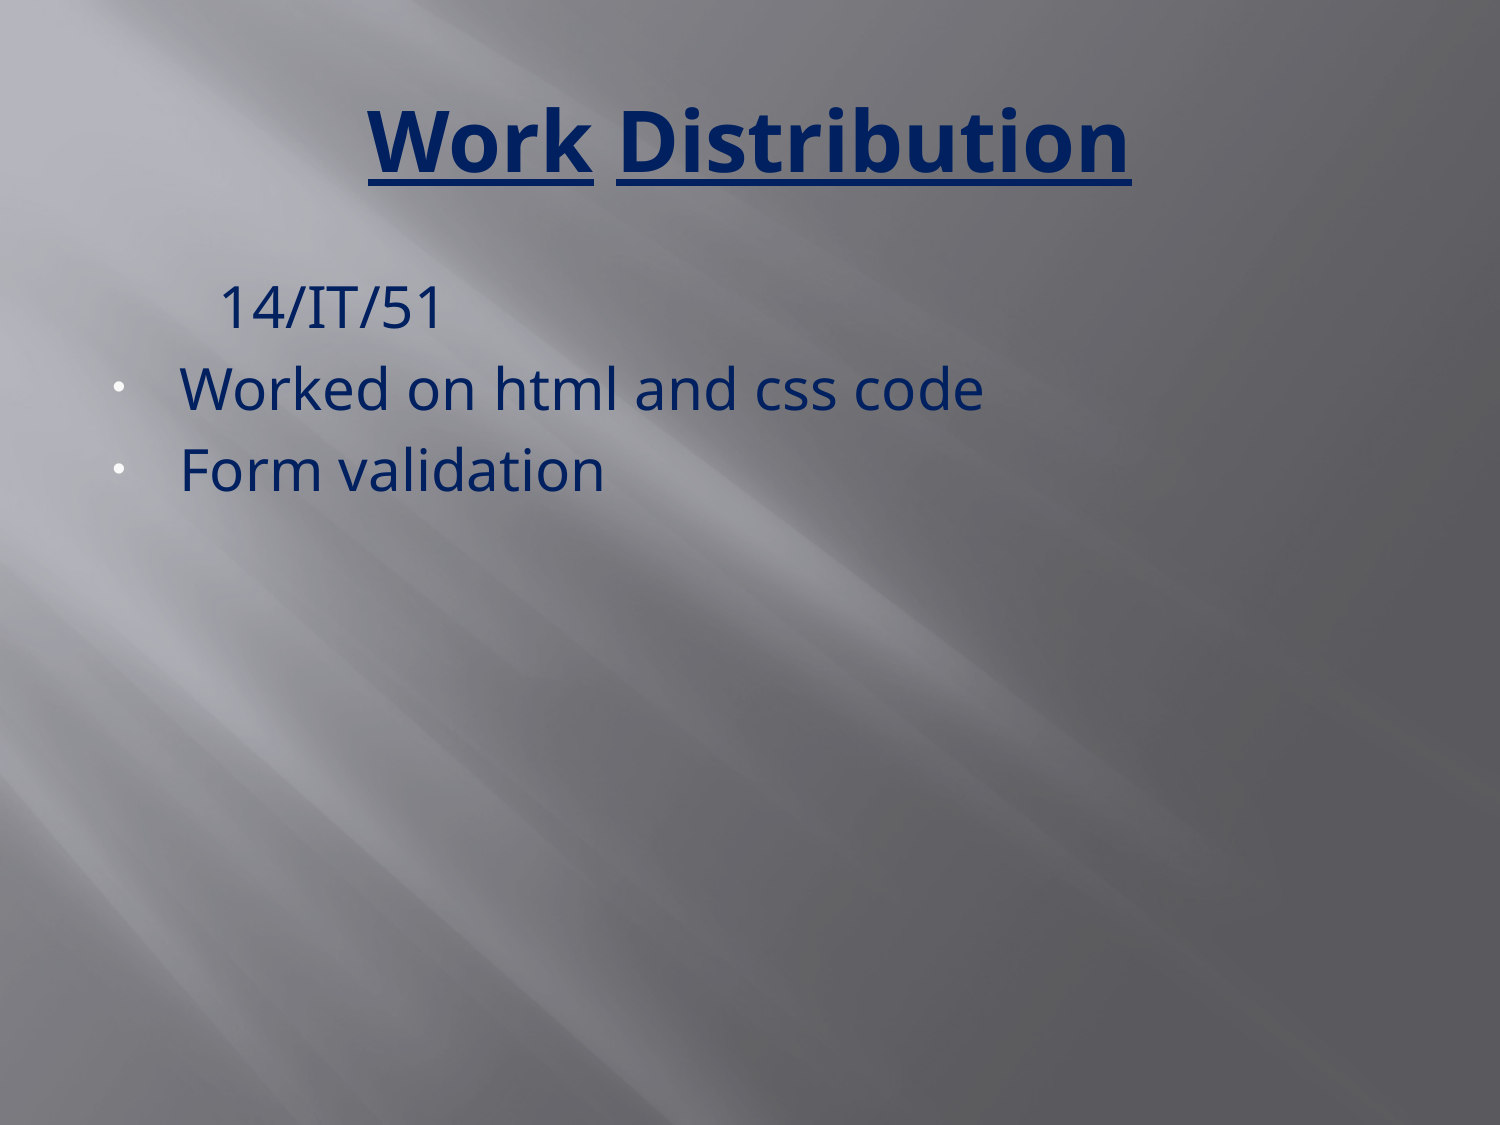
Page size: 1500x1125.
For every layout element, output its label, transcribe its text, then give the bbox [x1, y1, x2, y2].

list 14/IT/51 Worked on html and css code Form validation [75, 262, 1425, 1035]
title Work Distribution [75, 45, 1425, 233]
